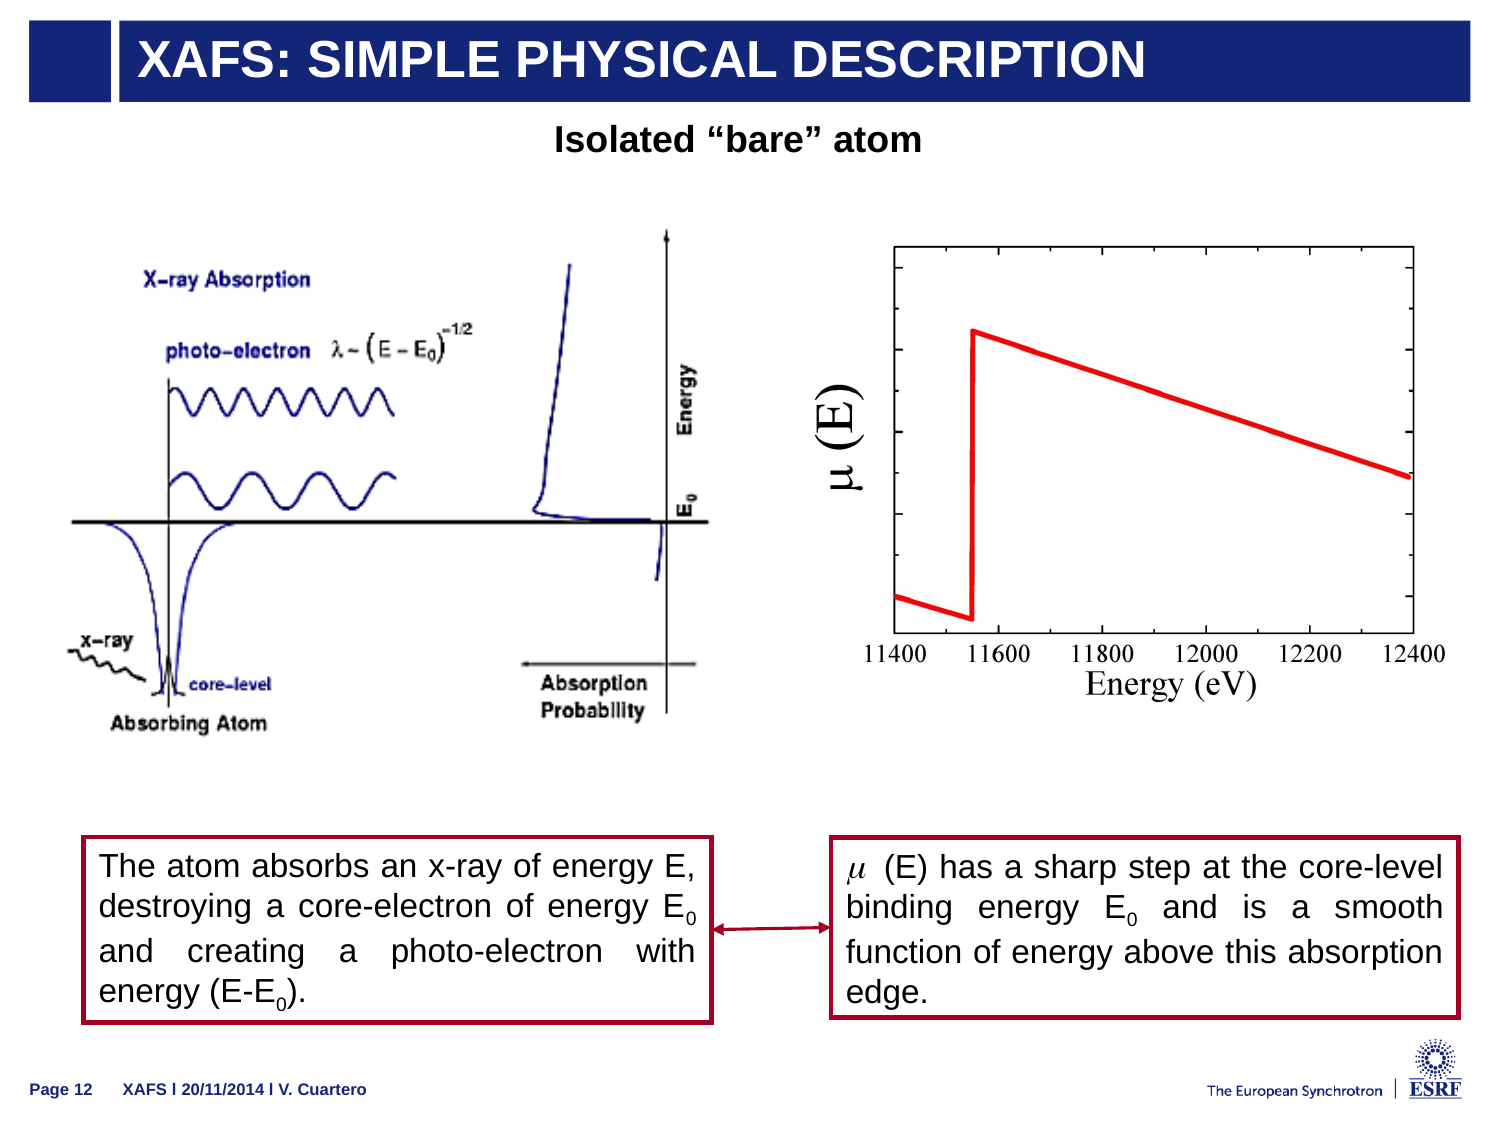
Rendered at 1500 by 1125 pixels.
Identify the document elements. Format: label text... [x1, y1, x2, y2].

title Xafs: simple physical description [119, 20, 1471, 102]
text_box The atom absorbs an x-ray of energy E, destroying a core-electron of energy E0 and creating a photo-electron with energy (E-E0). [83, 836, 712, 1023]
picture [808, 231, 1451, 706]
picture [1175, 1018, 1500, 1125]
text_box m (E) has a sharp step at the core-level binding energy E0 and is a smooth function of energy above this absorption edge. [831, 837, 1459, 1018]
slide_number Page 12 [29, 1063, 98, 1099]
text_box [41, 207, 727, 760]
footer XAFS l 20/11/2014 l V. Cuartero [118, 1063, 1122, 1099]
text_box Isolated “bare” atom [550, 113, 927, 162]
